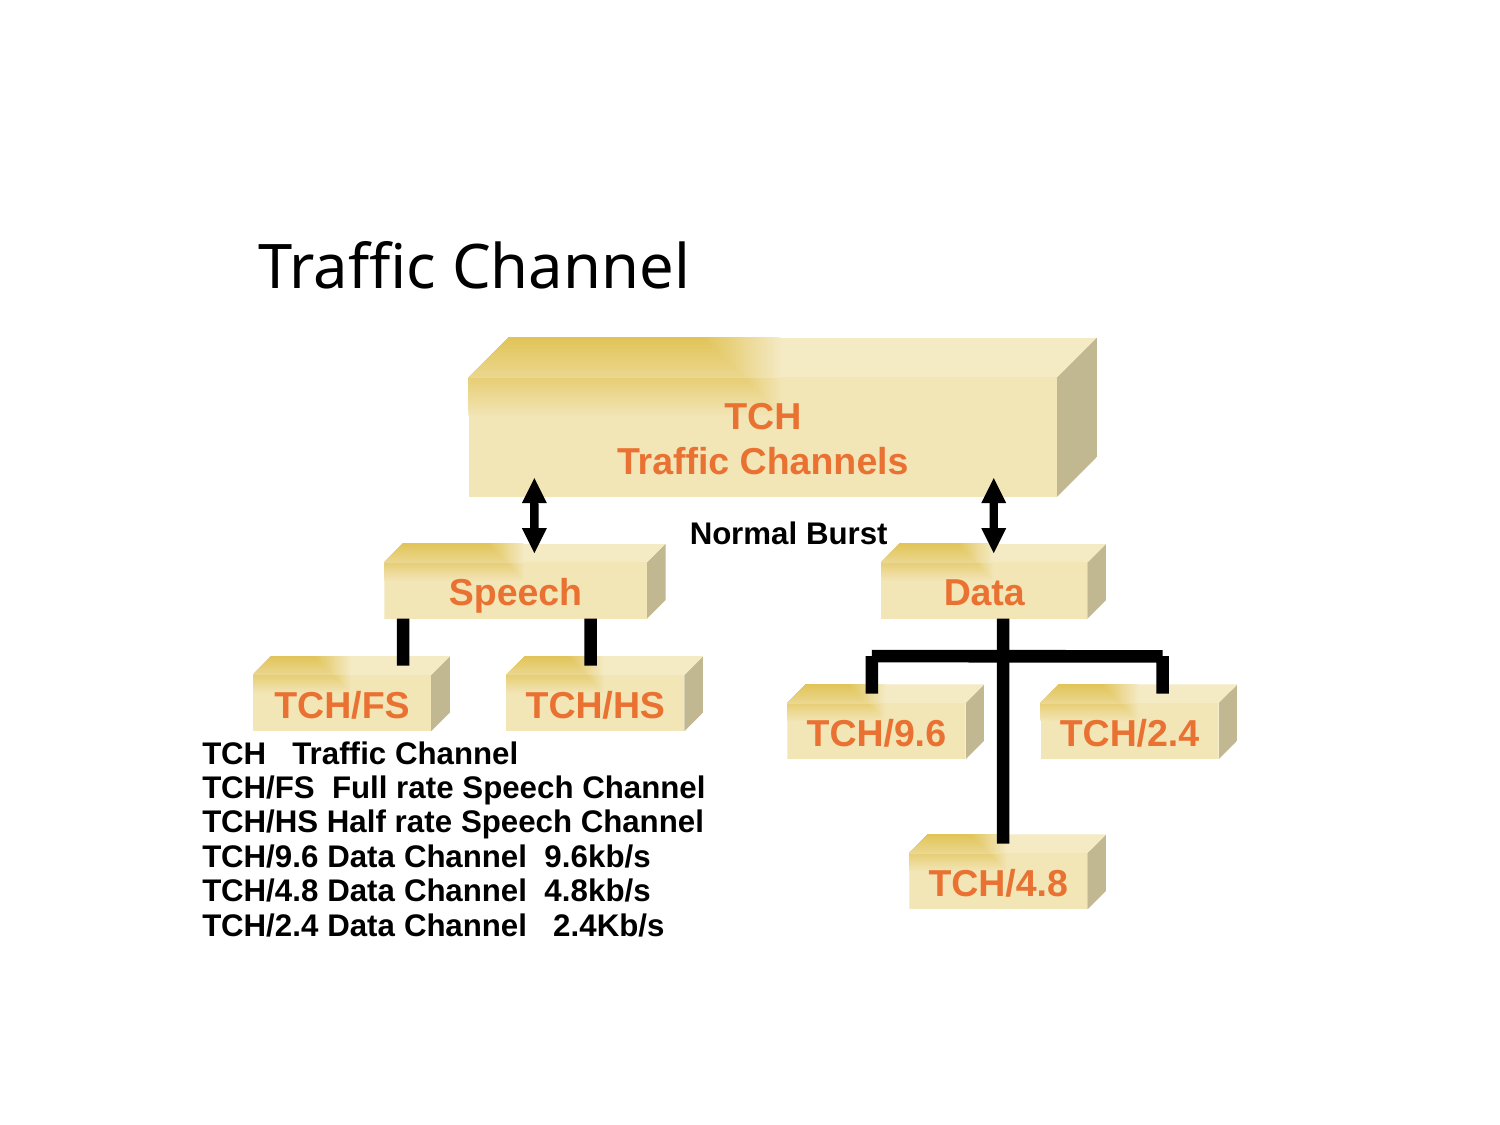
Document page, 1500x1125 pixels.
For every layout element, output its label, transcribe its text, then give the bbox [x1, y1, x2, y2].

text_box TCH Traffic Channels [468, 337, 1097, 497]
text_box [787, 684, 983, 703]
text_box Data [881, 543, 1107, 619]
text_box Speech [384, 543, 666, 619]
text_box TCH/2.4 [1040, 684, 1238, 760]
text_box TCH/4.8 [909, 834, 1107, 910]
title Traffic Channel [243, 227, 1266, 310]
text_box [1040, 684, 1236, 703]
text_box TCH Traffic Channel TCH/FS Full rate Speech Channel TCH/HS Half rate Speech Channel TCH/9.6 Data Channel 9.6kb/s TCH/4.8 Data Channel 4.8kb/s TCH/2.4 Data Channel 2.4Kb/s [187, 741, 769, 948]
text_box [384, 543, 665, 562]
text_box TDMA Frames [253, 656, 449, 674]
text_box TCH/FS [253, 656, 450, 732]
text_box [469, 338, 1096, 377]
text_box Normal Burst [675, 506, 910, 559]
text_box [528, 478, 541, 554]
text_box [507, 657, 702, 674]
text_box [909, 834, 1105, 853]
text_box TCH/9.6 [787, 684, 985, 760]
text_box TCH/HS [506, 656, 704, 732]
text_box [987, 478, 1000, 554]
text_box [881, 544, 1105, 562]
